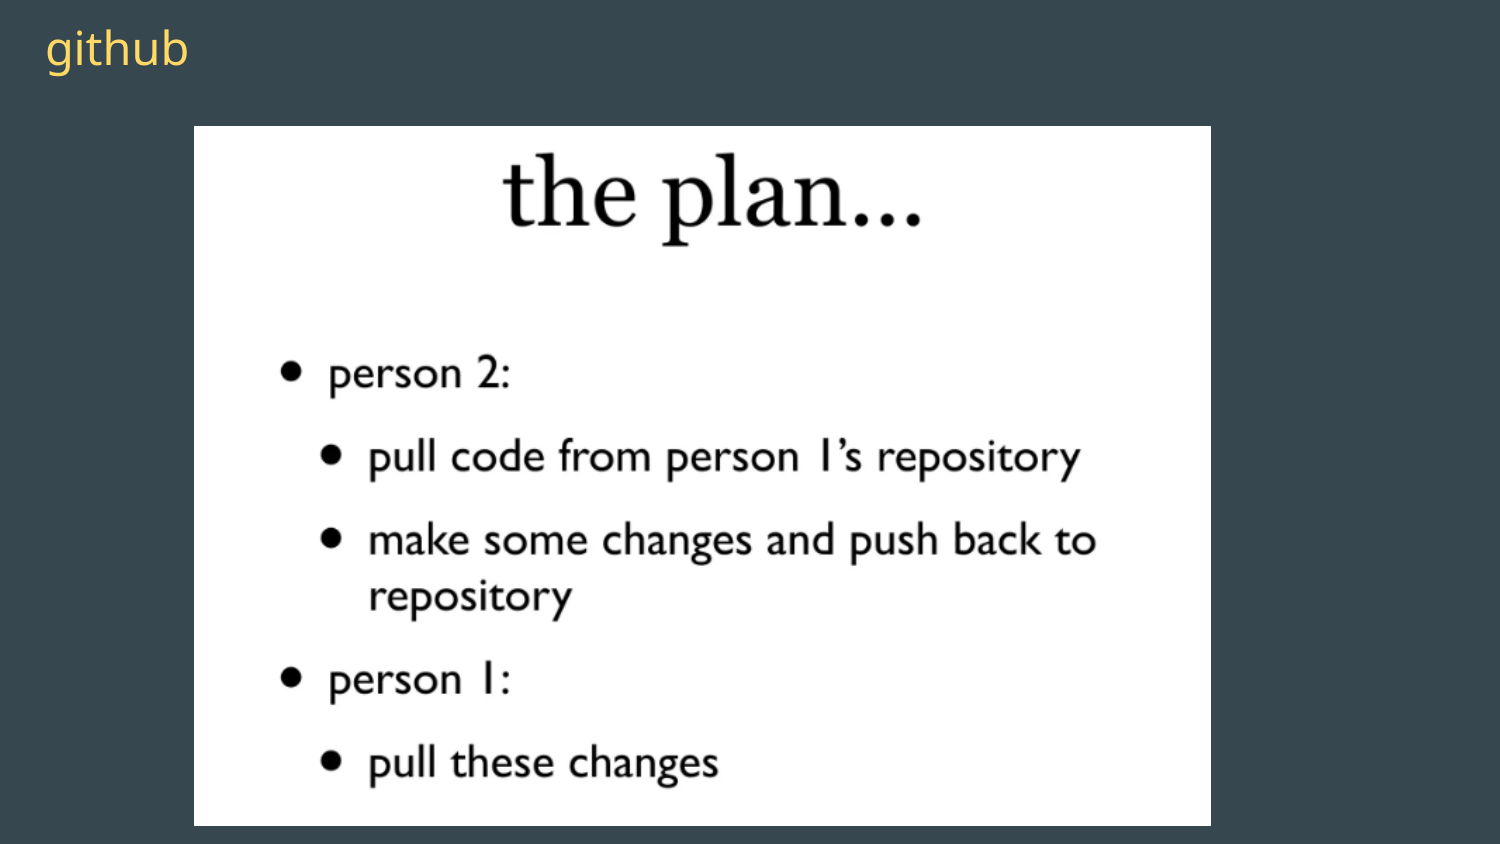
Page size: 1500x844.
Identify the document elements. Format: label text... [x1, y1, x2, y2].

title github [30, 0, 1310, 94]
picture [193, 125, 1211, 827]
